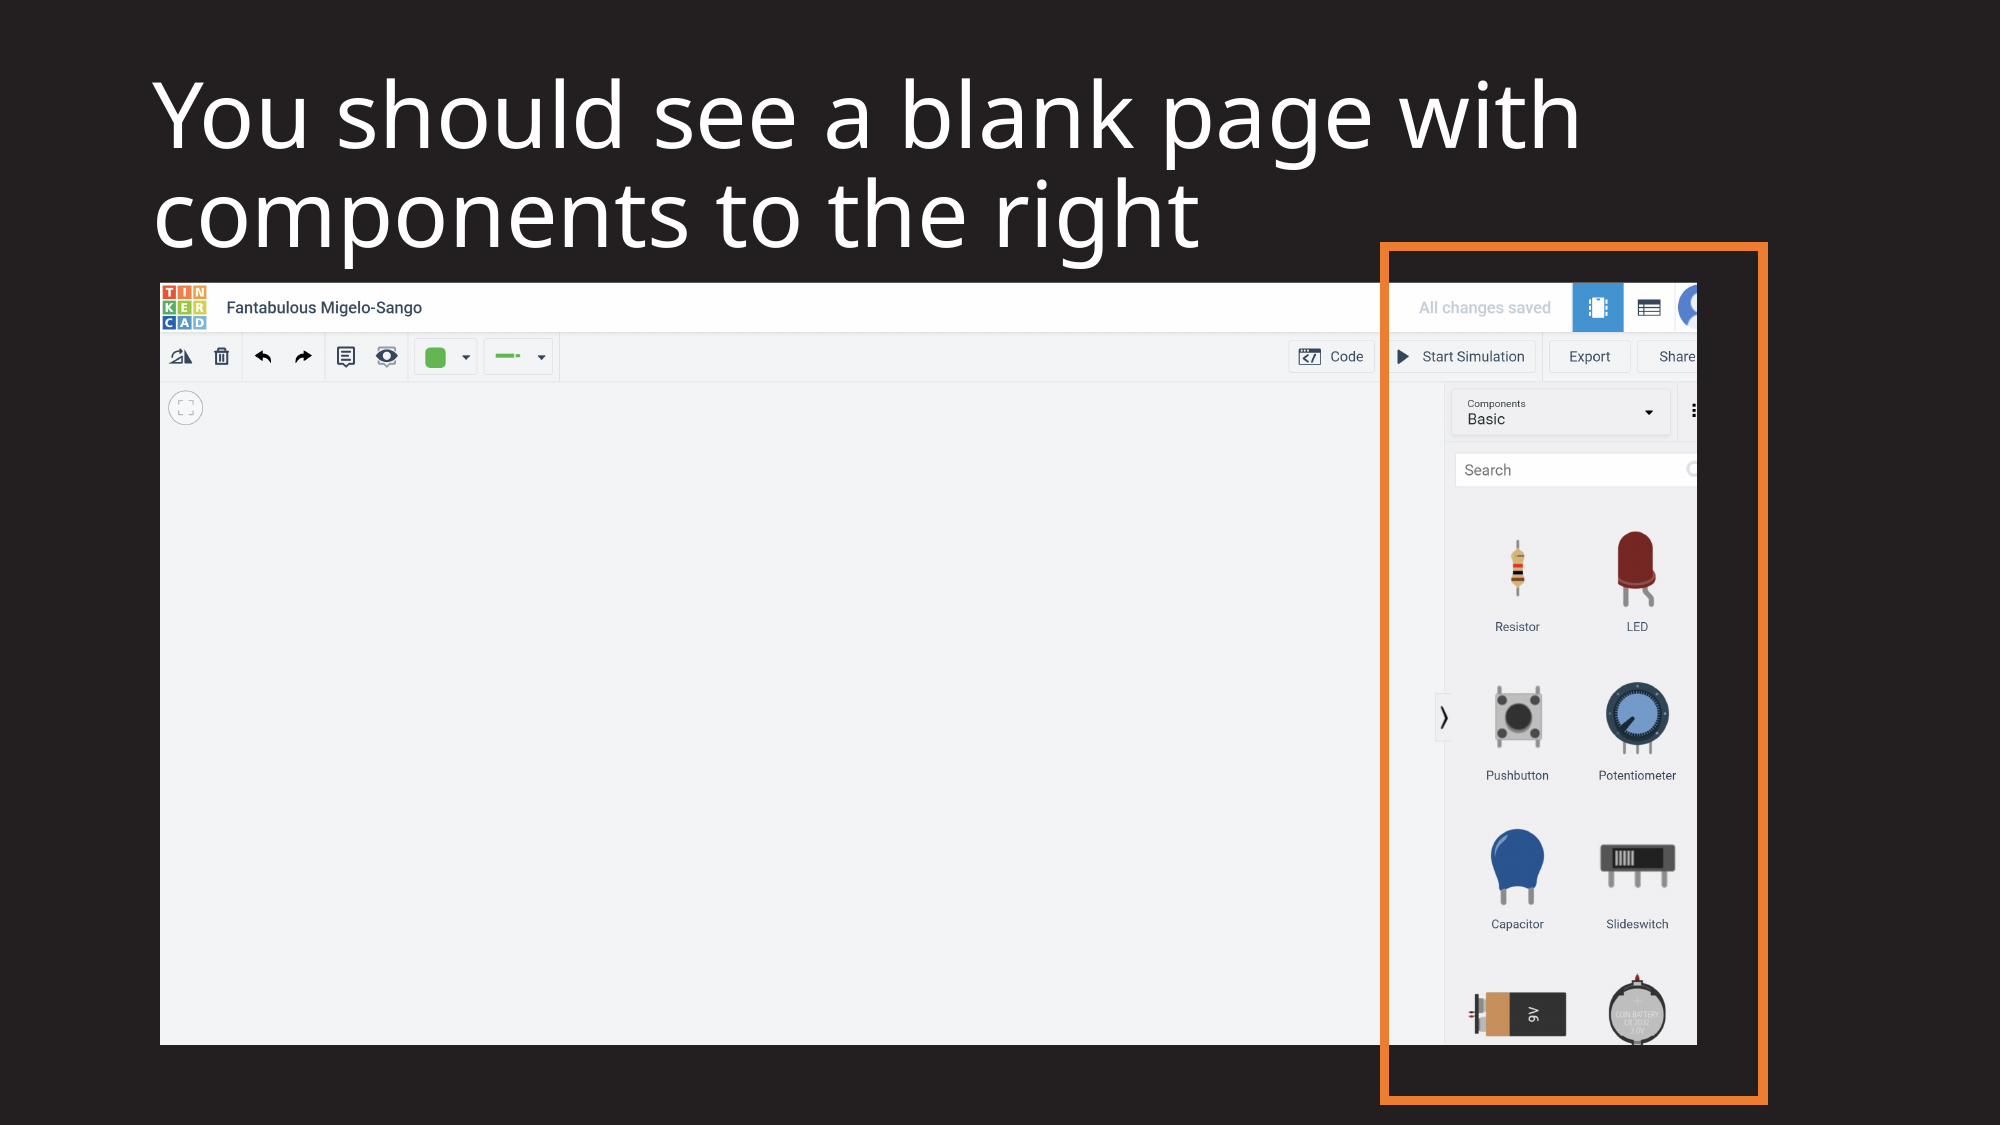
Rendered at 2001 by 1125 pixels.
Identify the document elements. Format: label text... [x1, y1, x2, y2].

text_box [1384, 245, 1764, 1101]
picture [160, 282, 1697, 1045]
title You should see a blank page with components to the right [137, 59, 1863, 278]
